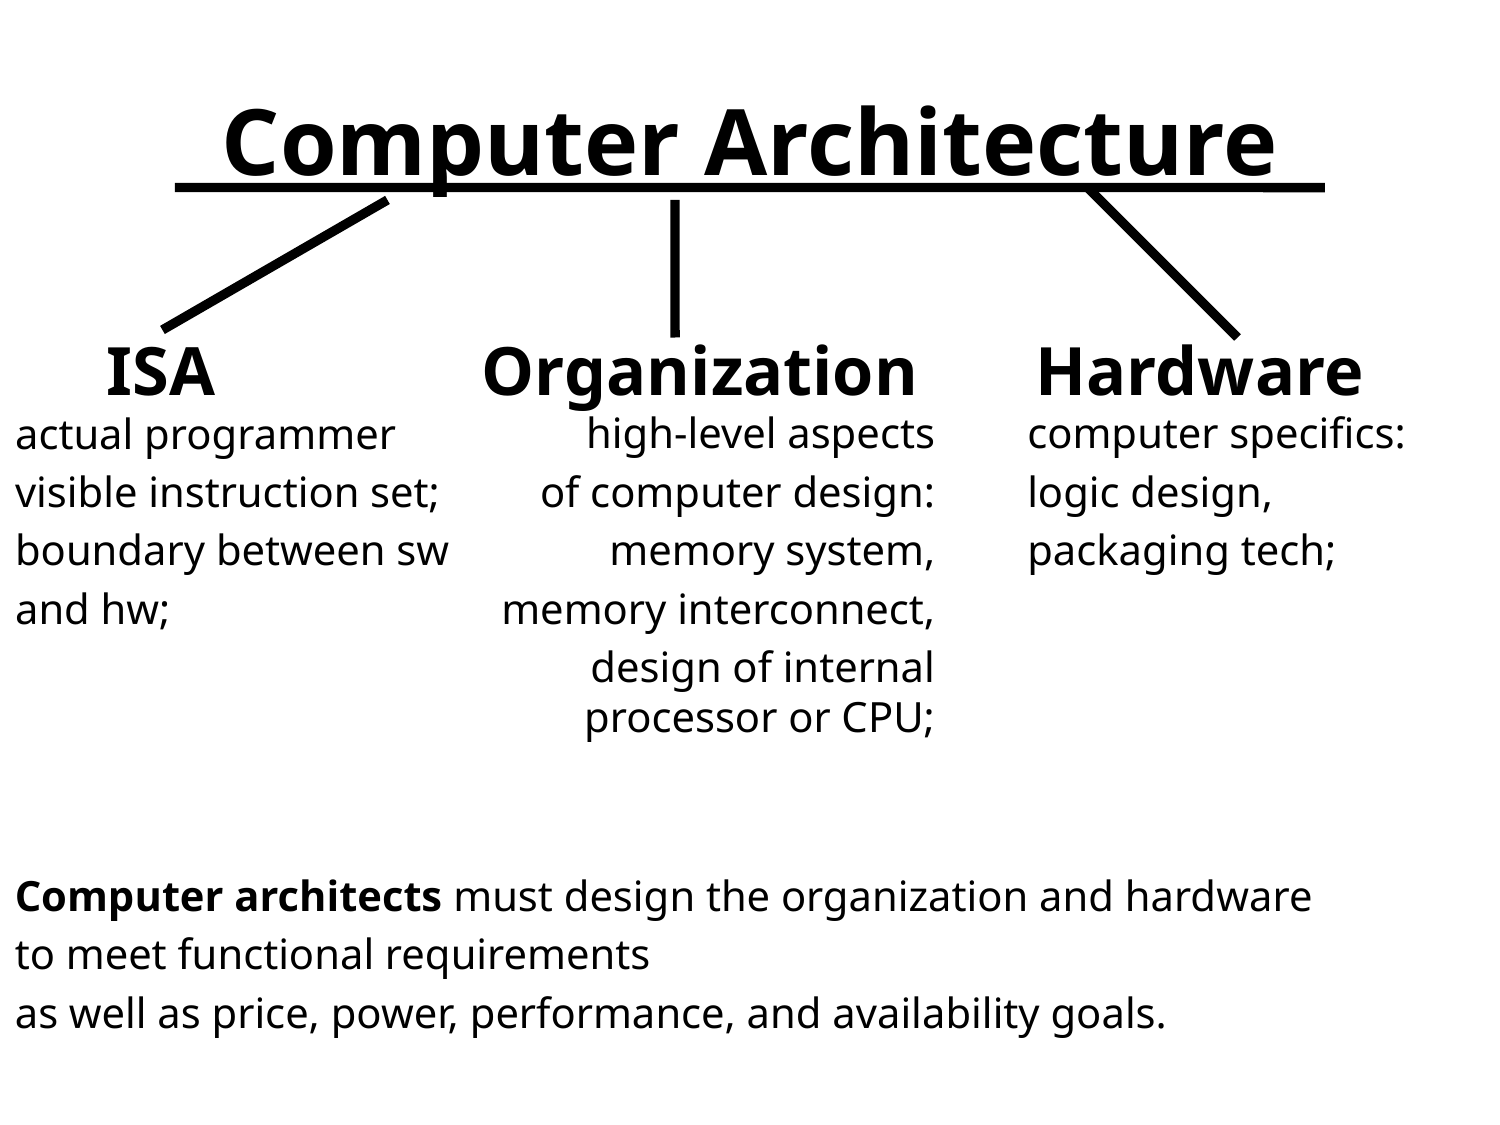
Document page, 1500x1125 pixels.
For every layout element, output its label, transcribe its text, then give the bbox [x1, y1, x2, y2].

text_box Organization [399, 299, 974, 438]
text_box high-level aspects of computer design: memory system, memory interconnect, design of internal processor or CPU; [462, 399, 950, 862]
text_box ISA [0, 299, 288, 438]
text_box computer specifics: logic design, packaging tech; [1012, 399, 1500, 862]
text_box Hardware [974, 299, 1425, 438]
title Computer Architecture [0, 45, 1500, 233]
list actual programmer visible instruction set; boundary between sw and hw; [0, 399, 462, 862]
text_box Computer architects must design the organization and hardware to meet functional requirements as well as price, power, performance, and availability goals. [0, 862, 1500, 1125]
